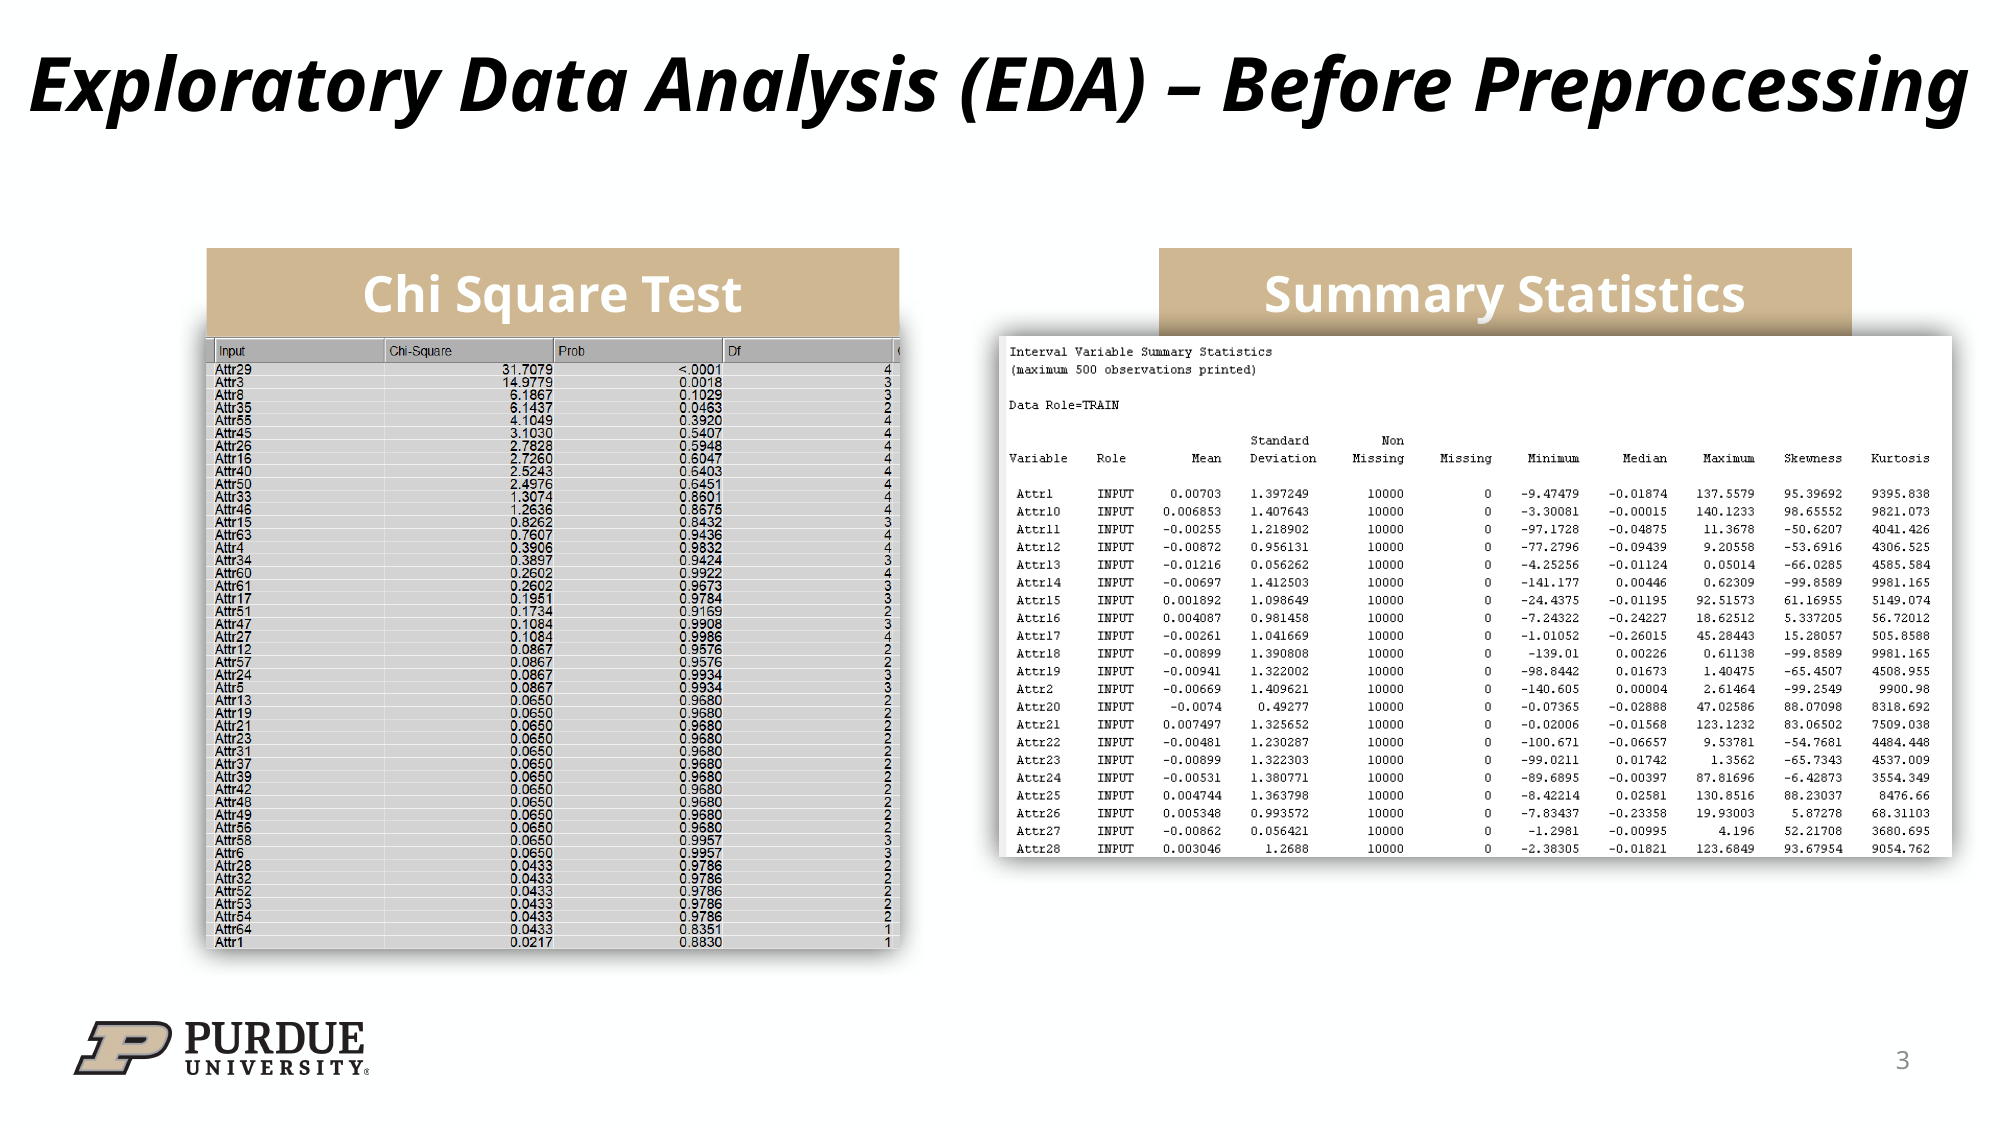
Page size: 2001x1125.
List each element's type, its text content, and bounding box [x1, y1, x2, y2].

picture [206, 324, 900, 949]
title Exploratory Data Analysis (EDA) – Before Preprocessing [0, 23, 2000, 152]
slide_number 3 [1744, 1031, 1925, 1092]
picture [999, 336, 1952, 857]
text_box Chi Square Test [206, 247, 900, 324]
text_box Summary Statistics [1158, 247, 1853, 313]
